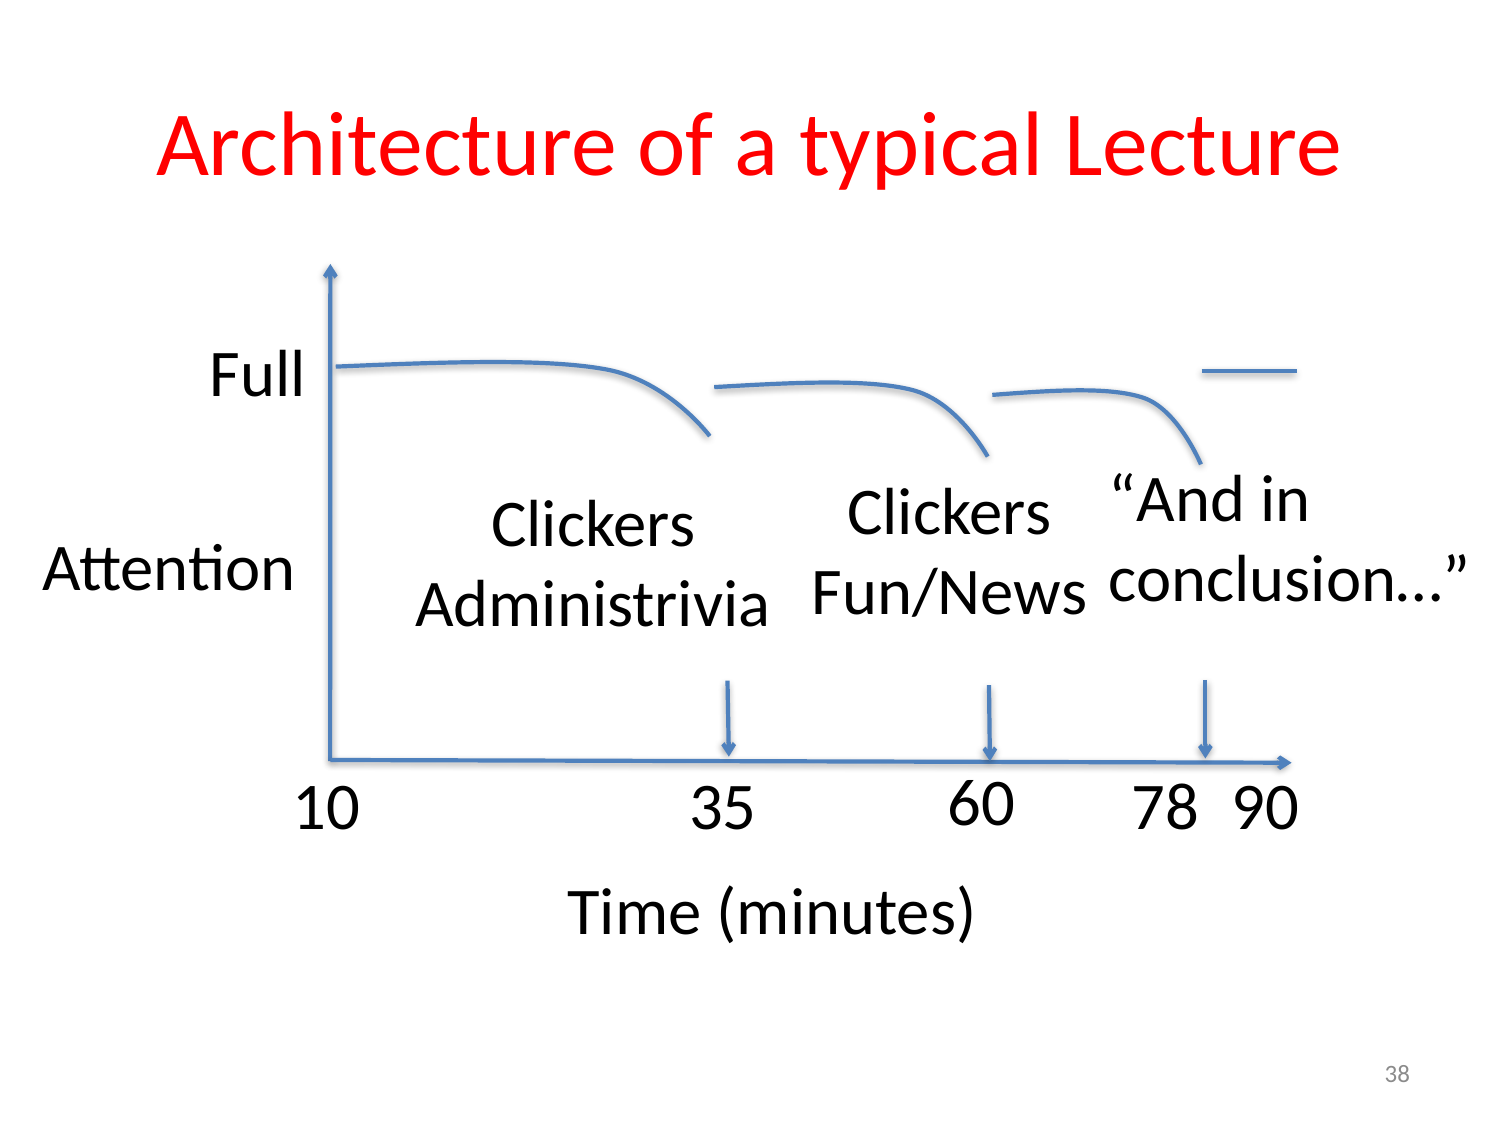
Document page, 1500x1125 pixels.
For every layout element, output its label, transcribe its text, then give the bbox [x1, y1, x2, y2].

text_box [992, 388, 1194, 445]
text_box Time (minutes) [552, 860, 992, 955]
title Architecture of a typical Lecture [75, 45, 1425, 233]
text_box [335, 359, 712, 438]
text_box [330, 759, 394, 763]
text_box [397, 471, 789, 757]
text_box Full [194, 322, 321, 417]
text_box 10 [278, 755, 376, 851]
text_box 78 [1116, 771, 1215, 851]
text_box 60 [933, 772, 1031, 847]
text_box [794, 459, 1105, 762]
text_box Attention [27, 516, 311, 612]
slide_number 38 [1074, 1042, 1425, 1103]
text_box 35 [674, 771, 772, 851]
text_box 90 [1216, 768, 1315, 851]
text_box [1091, 447, 1489, 759]
text_box [714, 380, 990, 458]
